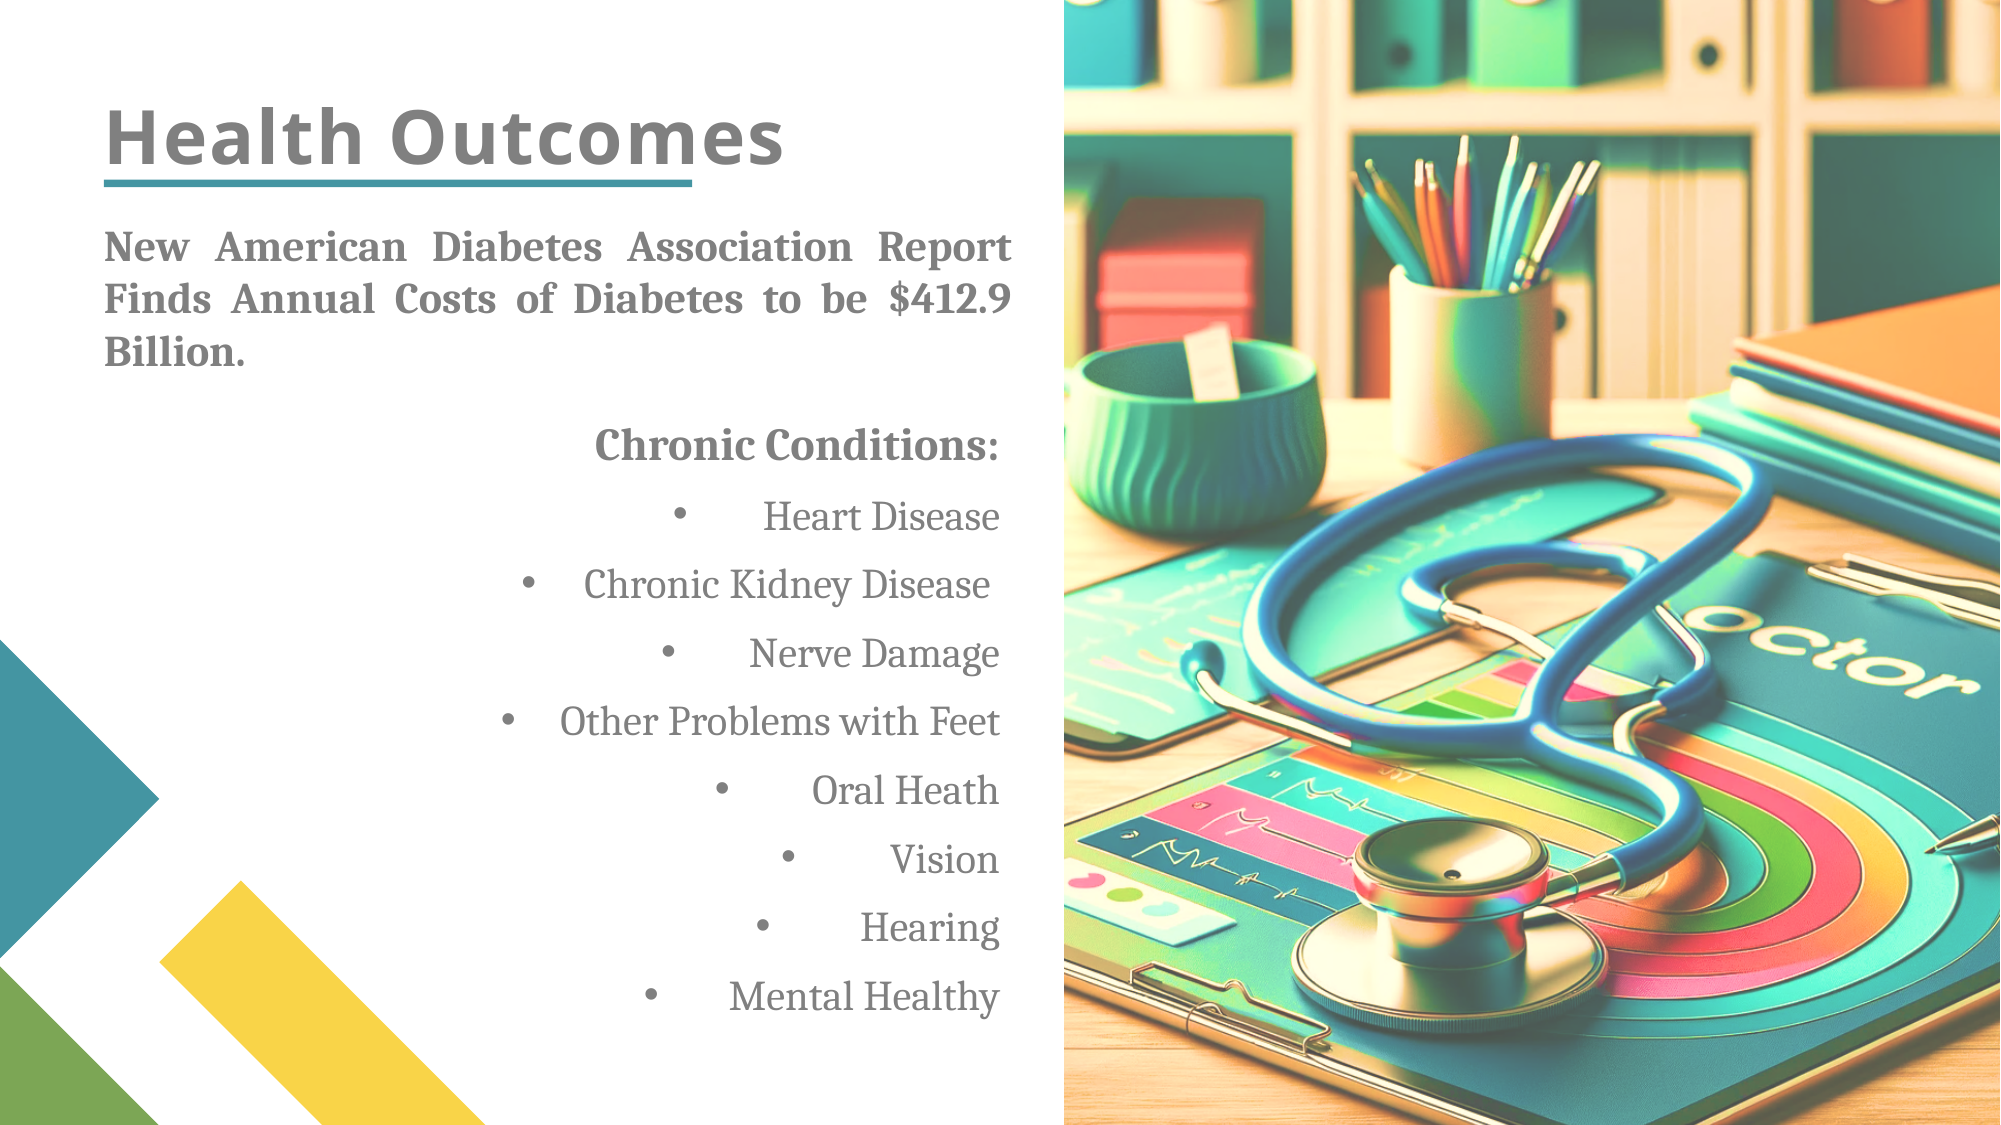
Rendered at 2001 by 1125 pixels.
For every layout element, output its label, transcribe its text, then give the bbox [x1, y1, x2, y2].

title Health Outcomes [103, 62, 854, 180]
picture [1064, 0, 2000, 1125]
list Chronic Conditions: Heart Disease Chronic Kidney Disease Nerve Damage Other Problems with Feet Oral Heath Vision Hearing Mental Healthy [451, 414, 1000, 1023]
text_box [103, 179, 693, 188]
text_box New American Diabetes Association Report Finds Annual Costs of Diabetes to be $412.9 Billion. [103, 217, 1013, 378]
